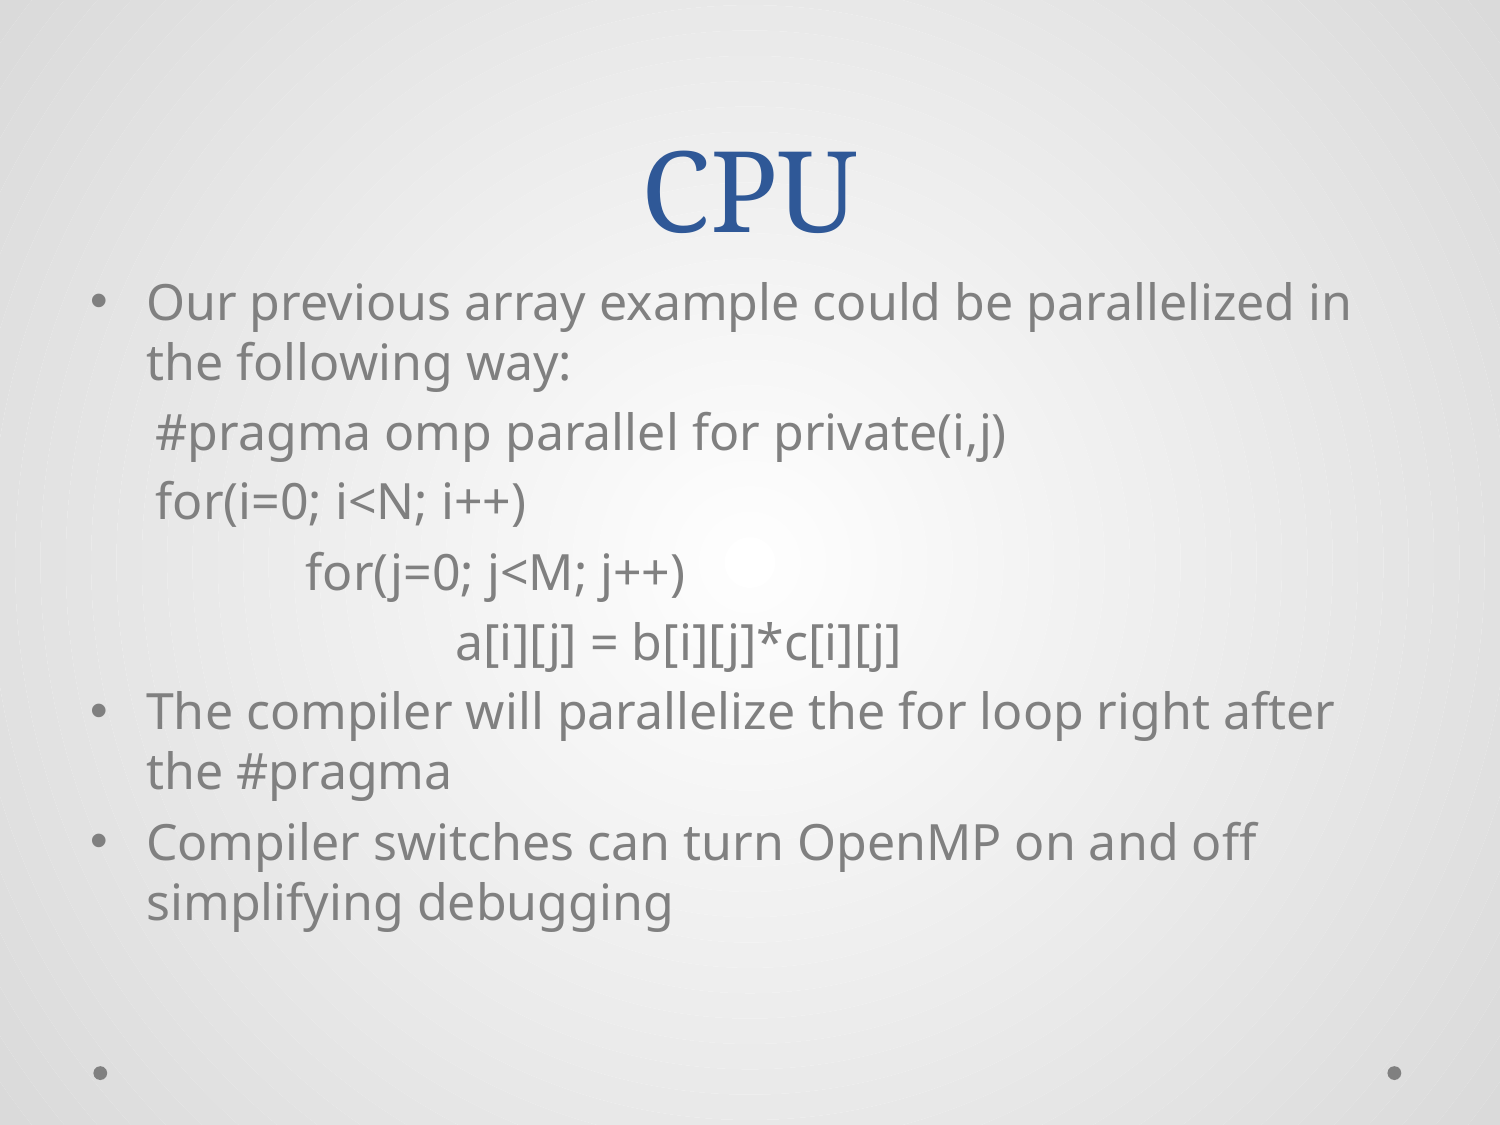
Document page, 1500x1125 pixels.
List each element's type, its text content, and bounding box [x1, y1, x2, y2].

title CPU [75, 0, 1425, 262]
list Our previous array example could be parallelized in the following way: #pragma omp parallel for private(i,j) for(i=0; i<N; i++) for(j=0; j<M; j++) a[i][j] = b[i][j]*c[i][j] The compiler will parallelize the for loop right after the #pragma Compiler switches can turn OpenMP on and off simplifying debugging [75, 262, 1425, 1005]
